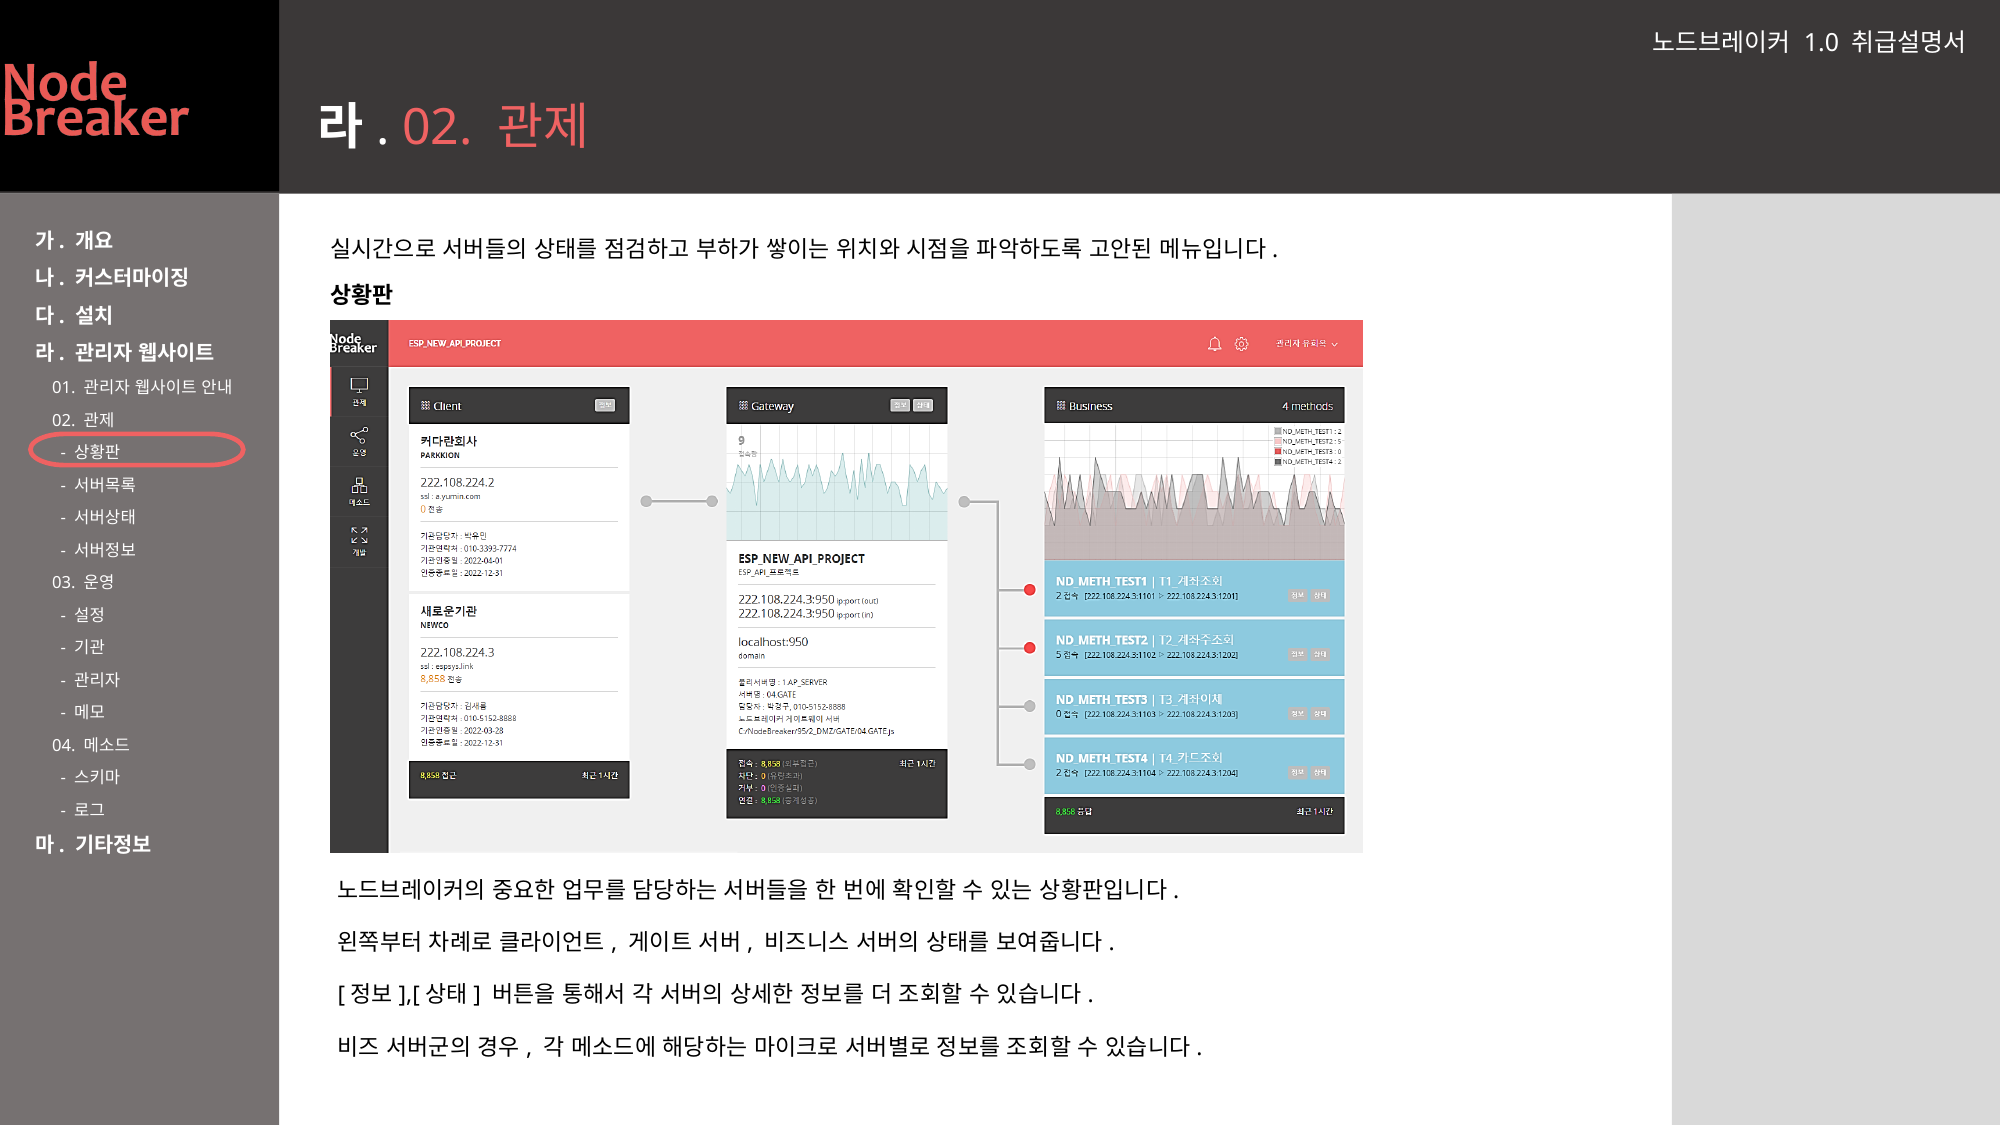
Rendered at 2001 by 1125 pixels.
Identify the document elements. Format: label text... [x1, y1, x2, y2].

title 라. 02. 관제 [302, 80, 2000, 178]
text_box [0, 193, 280, 1125]
text_box [29, 432, 245, 467]
text_box 노드브레이커의 중요한 업무를 담당하는 서버들을 한 번에 확인할 수 있는 상황판입니다. 왼쪽부터 차례로 클라이언트, 게이트 서버, 비즈니스 서버의 상태를 보여줍니다. [정보],[상태] 버튼을 통해서 각 서버의 상세한 정보를 더 조회할 수 있습니다. 비즈 서버군의 경우, 각 메소드에 해당하는 마이크로 서버별로 정보를 조회할 수 있습니다. [322, 859, 1455, 1067]
text_box [0, 0, 2000, 195]
text_box 노드브레이커 1.0 취급설명서 [1403, 20, 1982, 67]
text_box 실시간으로 서버들의 상태를 점검하고 부하가 쌓이는 위치와 시점을 파악하도록 고안된 메뉴입니다. 상황판 [315, 224, 1662, 315]
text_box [0, 0, 280, 192]
text_box [1671, 193, 2000, 1125]
list 가. 개요 나. 커스터마이징 다. 설치 라. 관리자 웹사이트 01. 관리자 웹사이트 안내 02. 관제 - 상황판 - 서버목록 - 서버상태 - 서버정보 03. 운영 - 설정 - 기관 - 관리자 - 메모 04. 메소드 - 스키마 - 로그 마. 기타정보 [20, 219, 268, 983]
picture [330, 320, 1363, 853]
